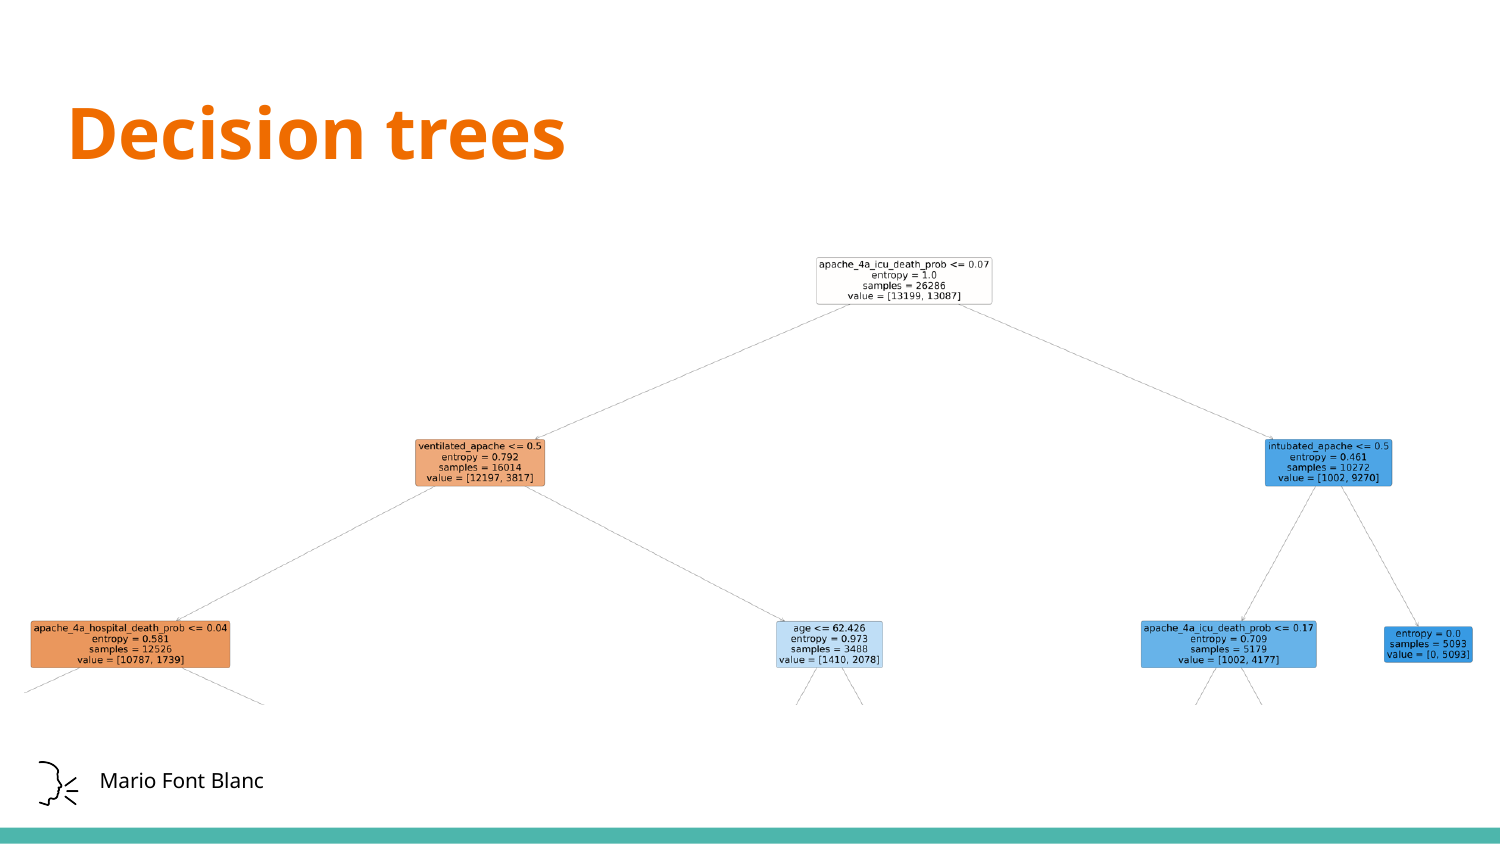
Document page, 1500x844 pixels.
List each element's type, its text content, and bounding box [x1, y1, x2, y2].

title Decision trees [51, 72, 1449, 189]
picture [36, 761, 81, 806]
picture [24, 224, 1476, 706]
text_box Mario Font Blanc [84, 755, 398, 806]
